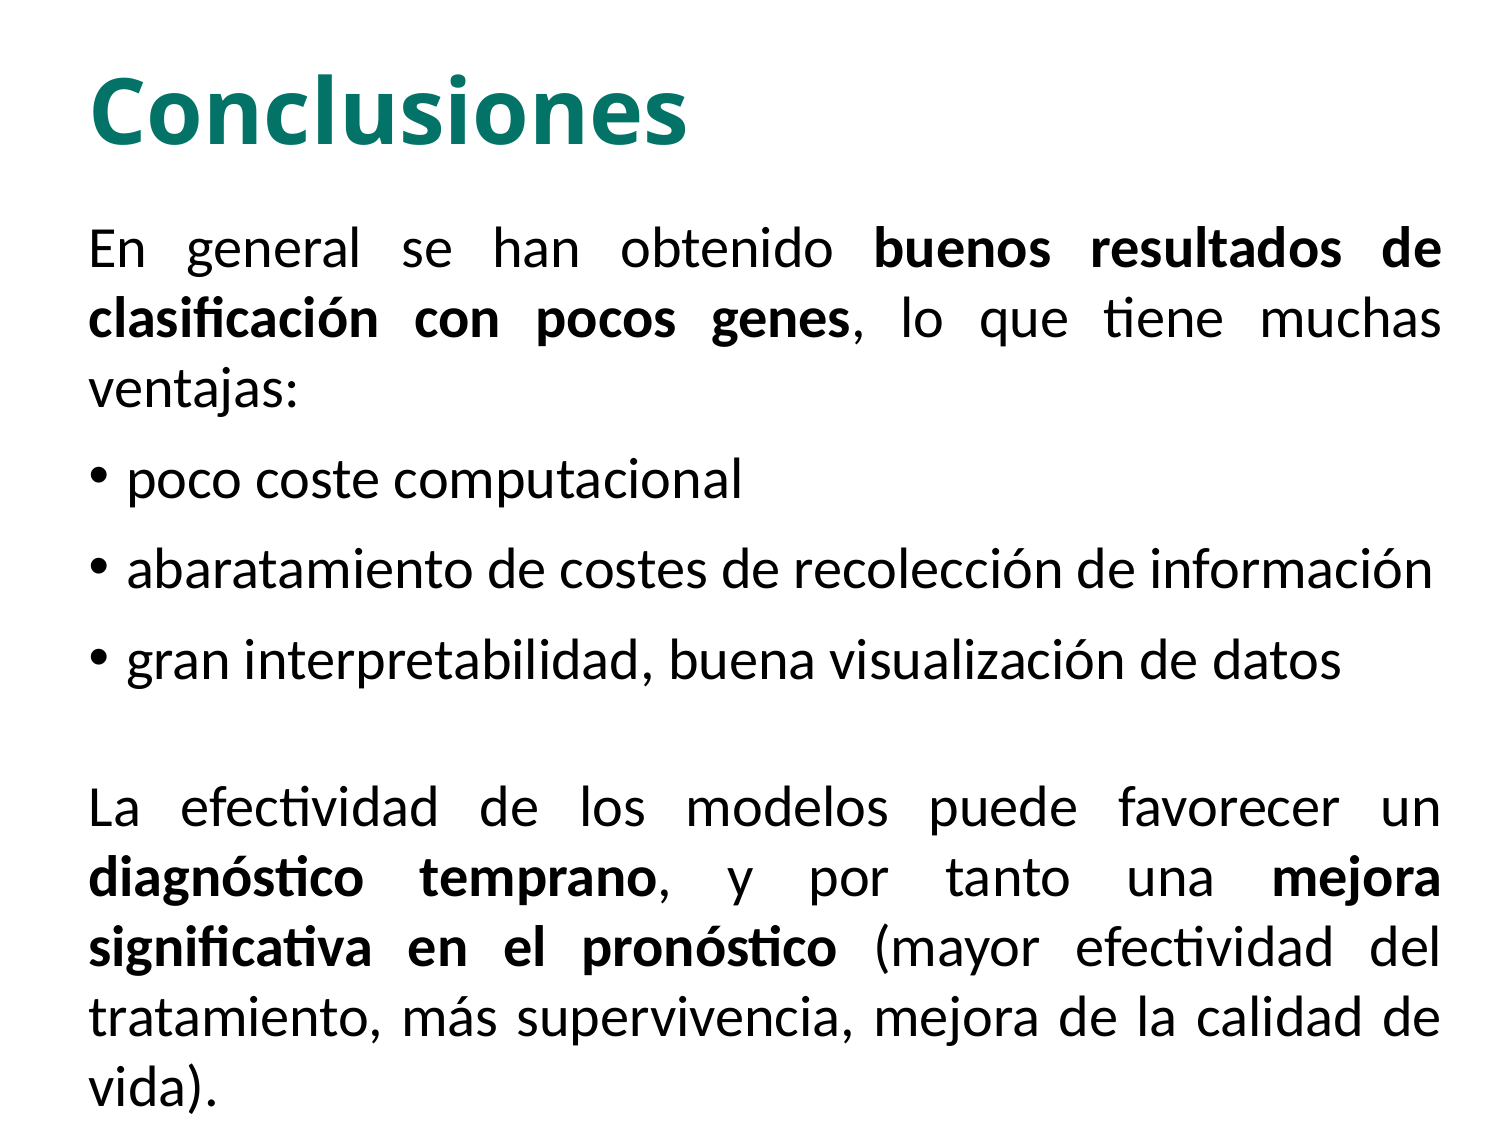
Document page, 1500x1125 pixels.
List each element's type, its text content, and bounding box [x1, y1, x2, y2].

text_box Conclusiones [0, 0, 1310, 202]
list En general se han obtenido buenos resultados de clasificación con pocos genes, lo que tiene muchas ventajas: poco coste computacional abaratamiento de costes de recolección de información gran interpretabilidad, buena visualización de datos La efectividad de los modelos puede favorecer un diagnóstico temprano, y por tanto una mejora significativa en el pronóstico (mayor efectividad del tratamiento, más supervivencia, mejora de la calidad de vida). [0, 201, 1500, 1125]
